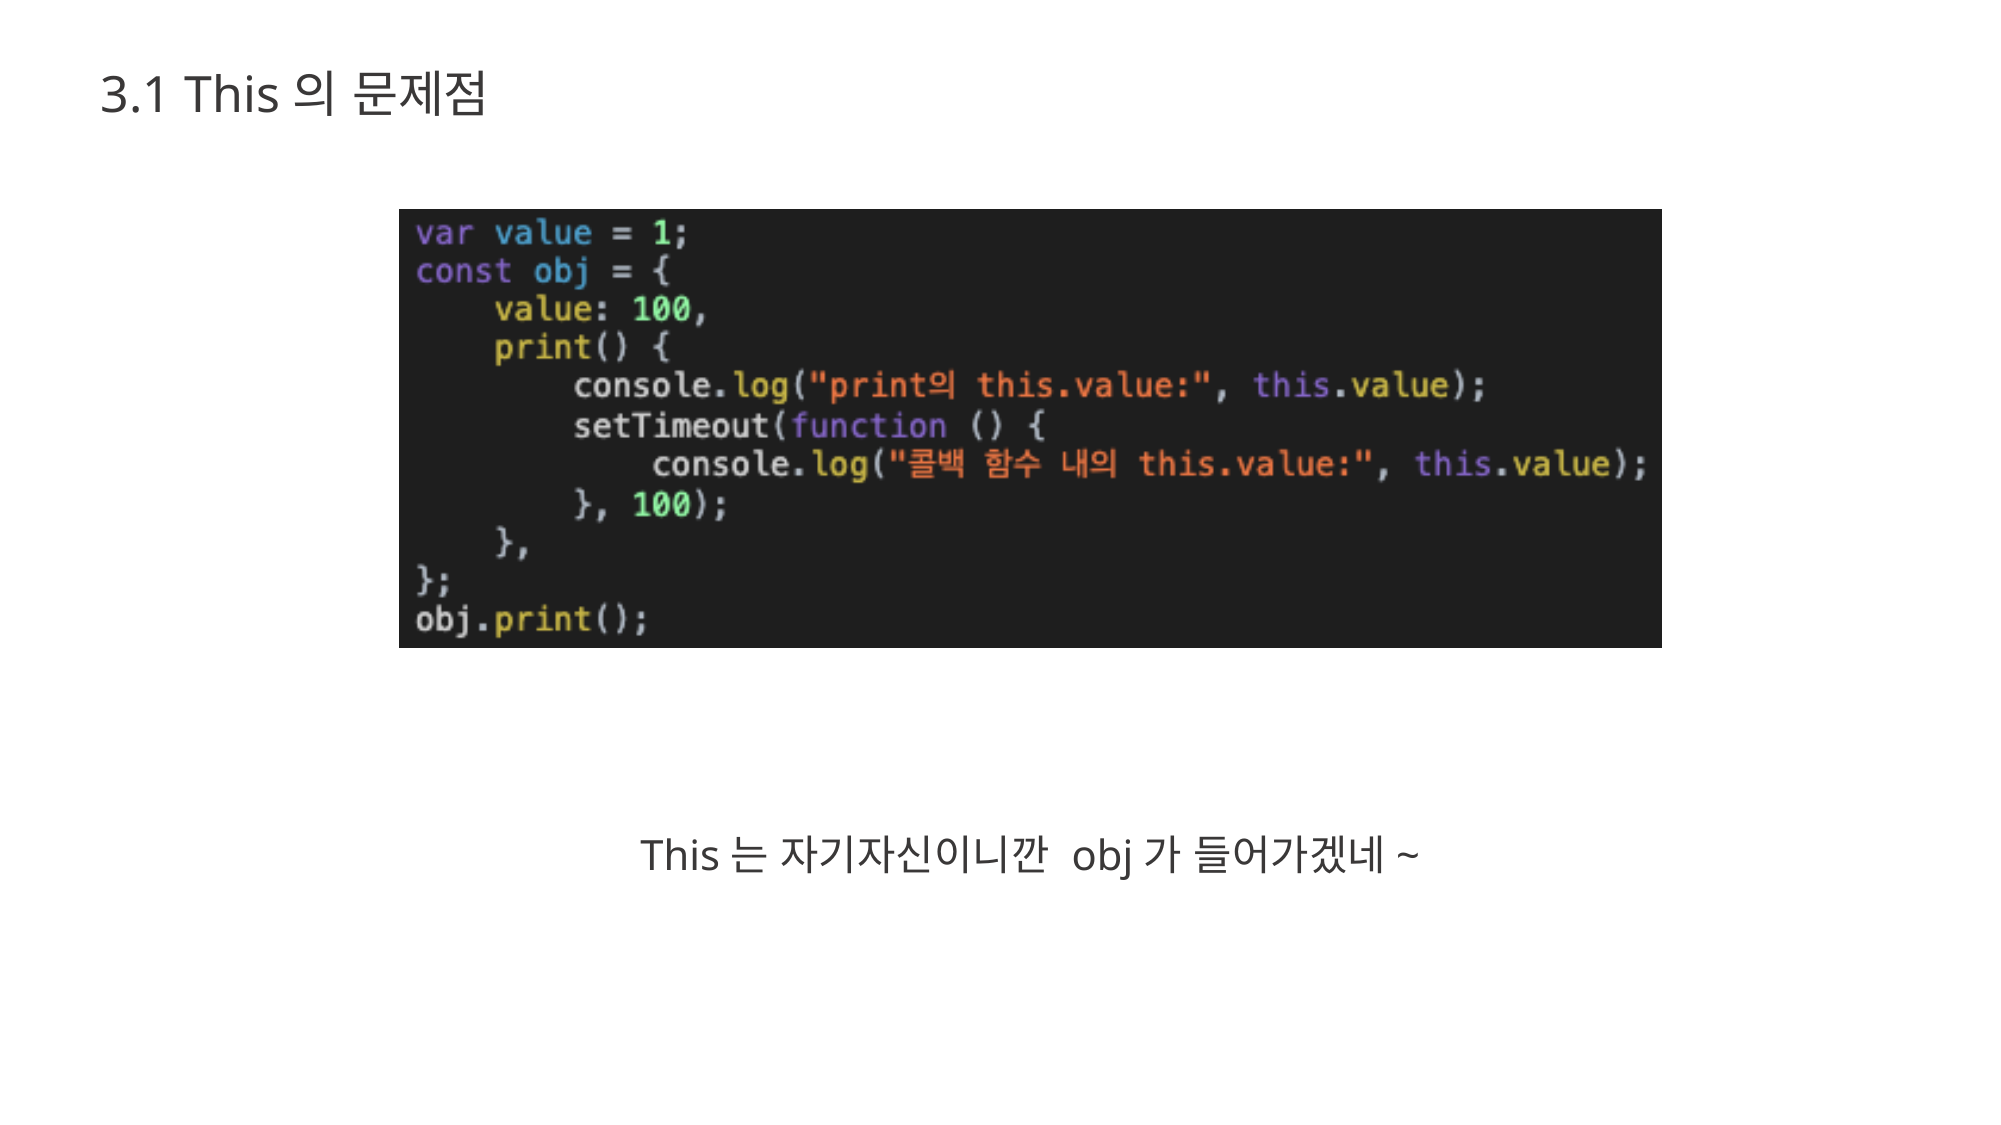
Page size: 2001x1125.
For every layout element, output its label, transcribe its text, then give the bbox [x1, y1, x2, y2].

text_box 3.1 This의 문제점 [86, 55, 505, 130]
text_box This는 자기자신이니깐 obj가 들어가겠네~ [625, 821, 1435, 887]
picture [399, 209, 1662, 648]
